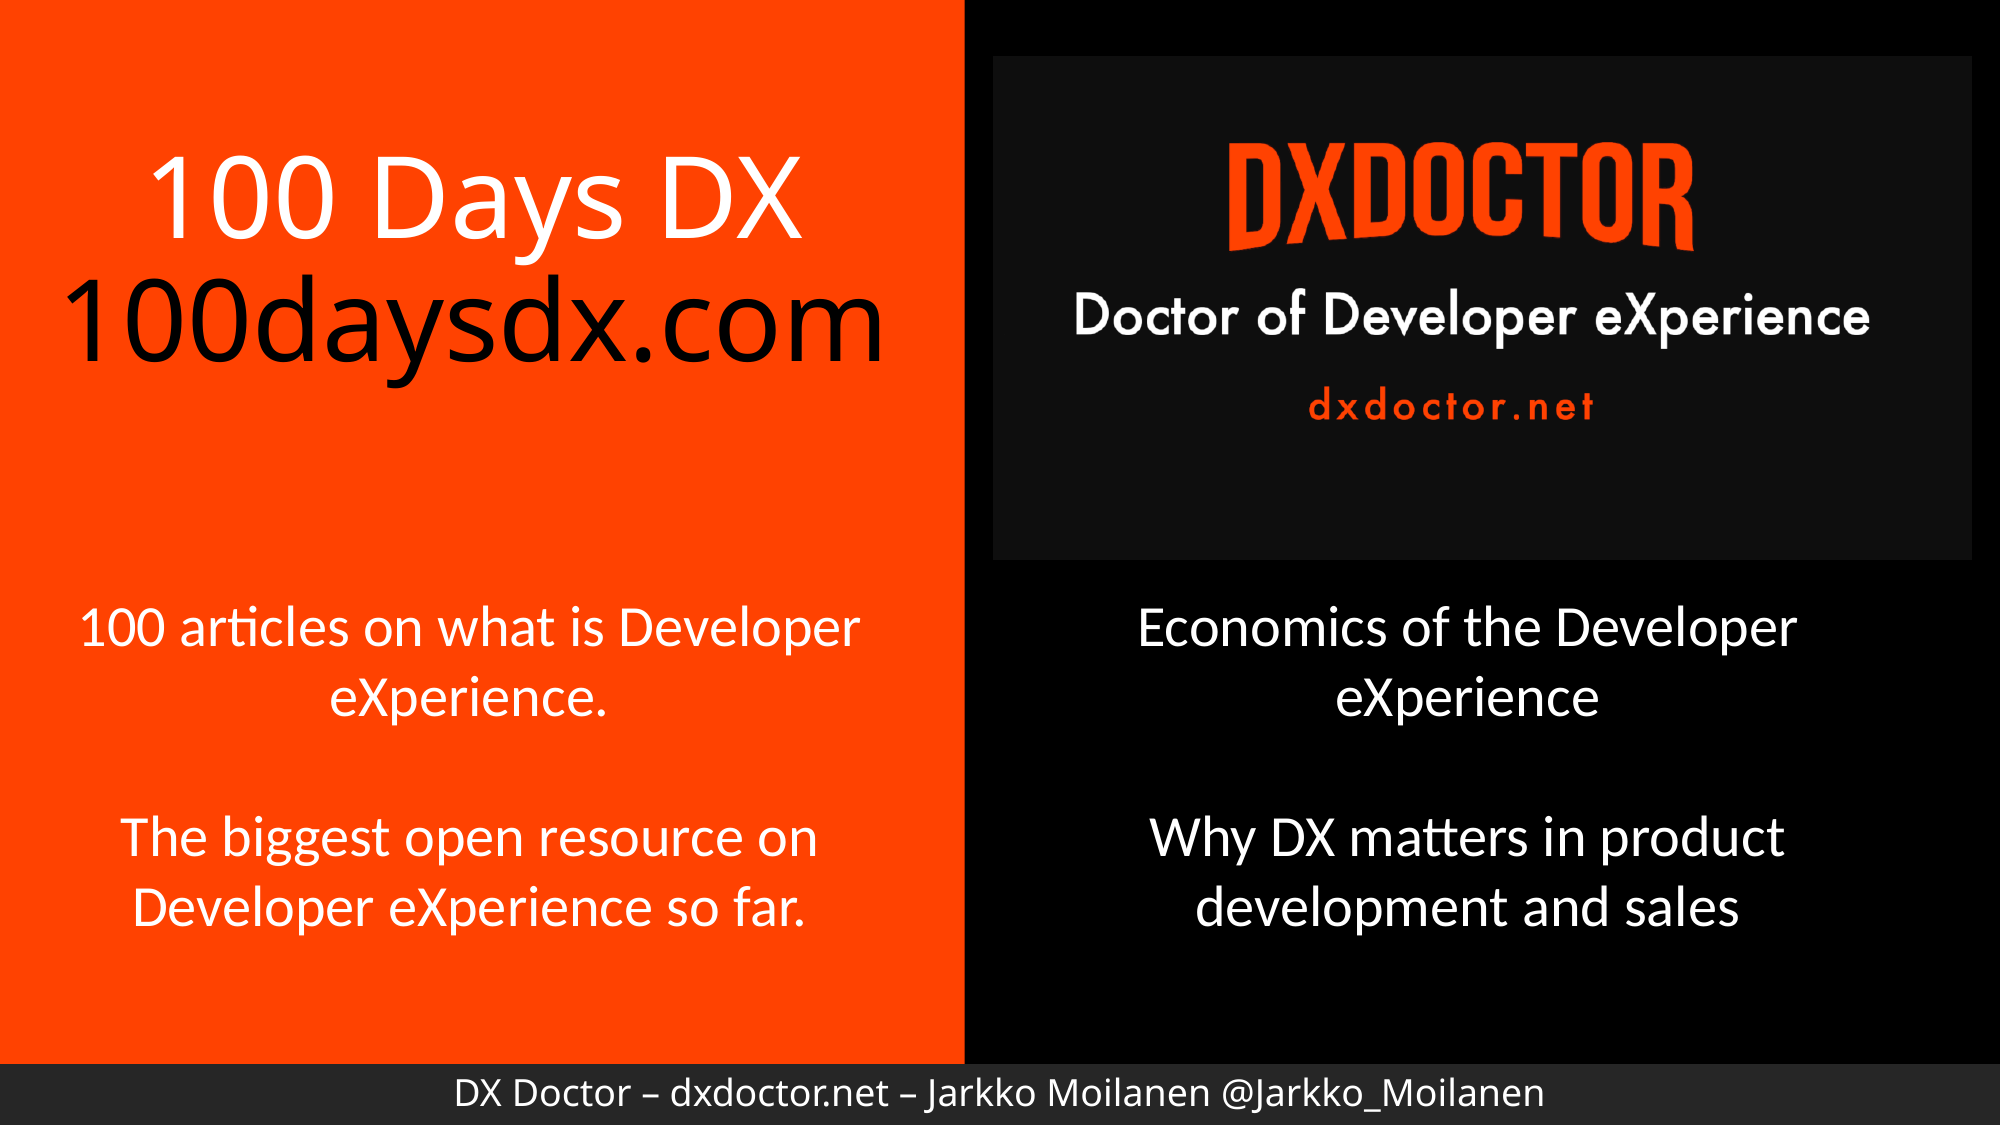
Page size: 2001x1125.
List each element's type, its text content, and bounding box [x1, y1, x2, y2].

title 100 Days DX 100daysdx.com [40, 124, 907, 538]
text_box Economics of the Developer eXperience Why DX matters in product development and sales [1035, 580, 1901, 946]
text_box 100 articles on what is Developer eXperience. The biggest open resource on Developer eXperience so far. [37, 580, 903, 946]
text_box [0, 0, 965, 1064]
picture [993, 56, 1972, 560]
text_box DX Doctor – dxdoctor.net – Jarkko Moilanen @Jarkko_Moilanen [0, 1064, 2000, 1125]
